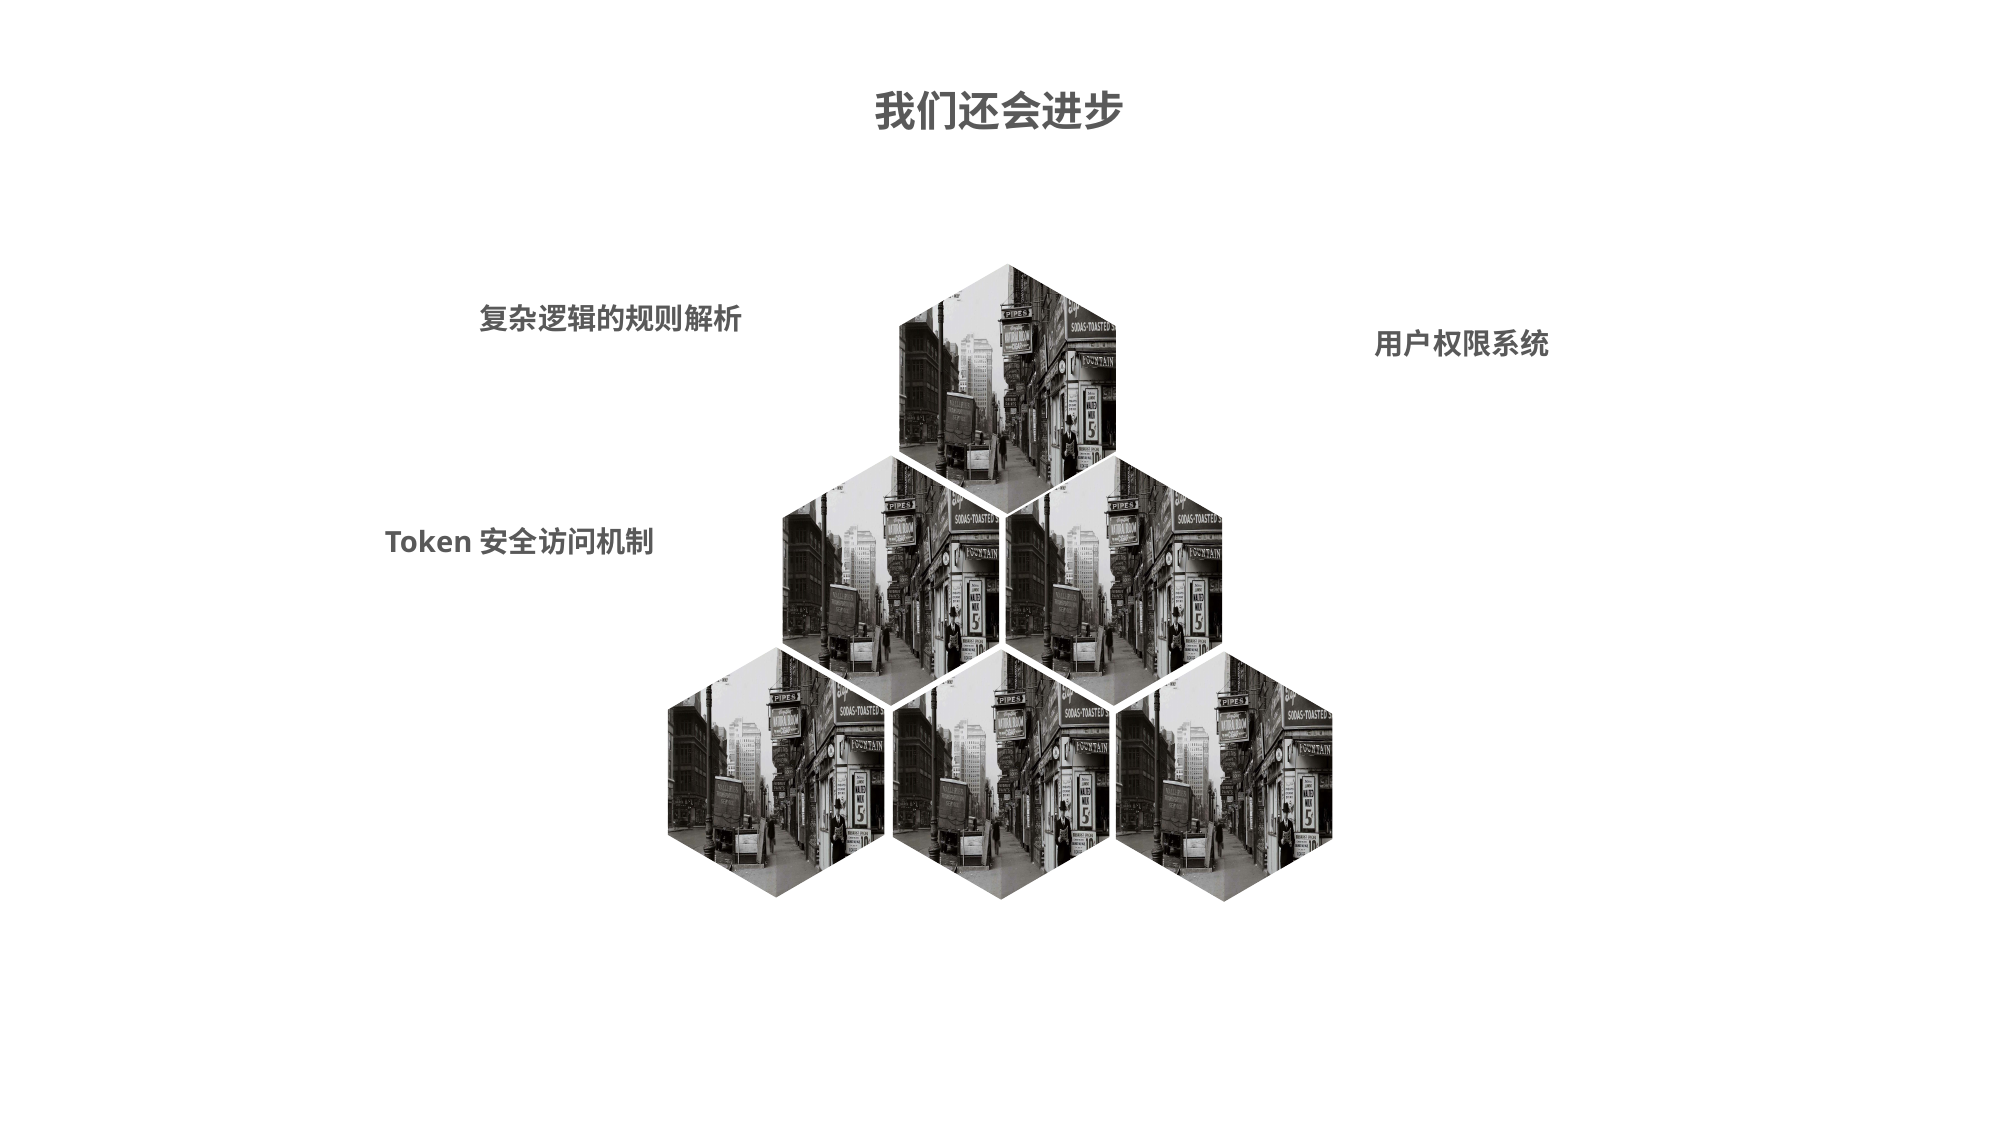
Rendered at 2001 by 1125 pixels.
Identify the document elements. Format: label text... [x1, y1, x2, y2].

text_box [667, 263, 1333, 902]
text_box 我们还会进步 [642, 76, 1358, 142]
text_box 用户权限系统 [1359, 318, 1566, 368]
text_box 复杂逻辑的规则解析 [464, 292, 667, 343]
text_box Token安全访问机制 [370, 516, 667, 566]
